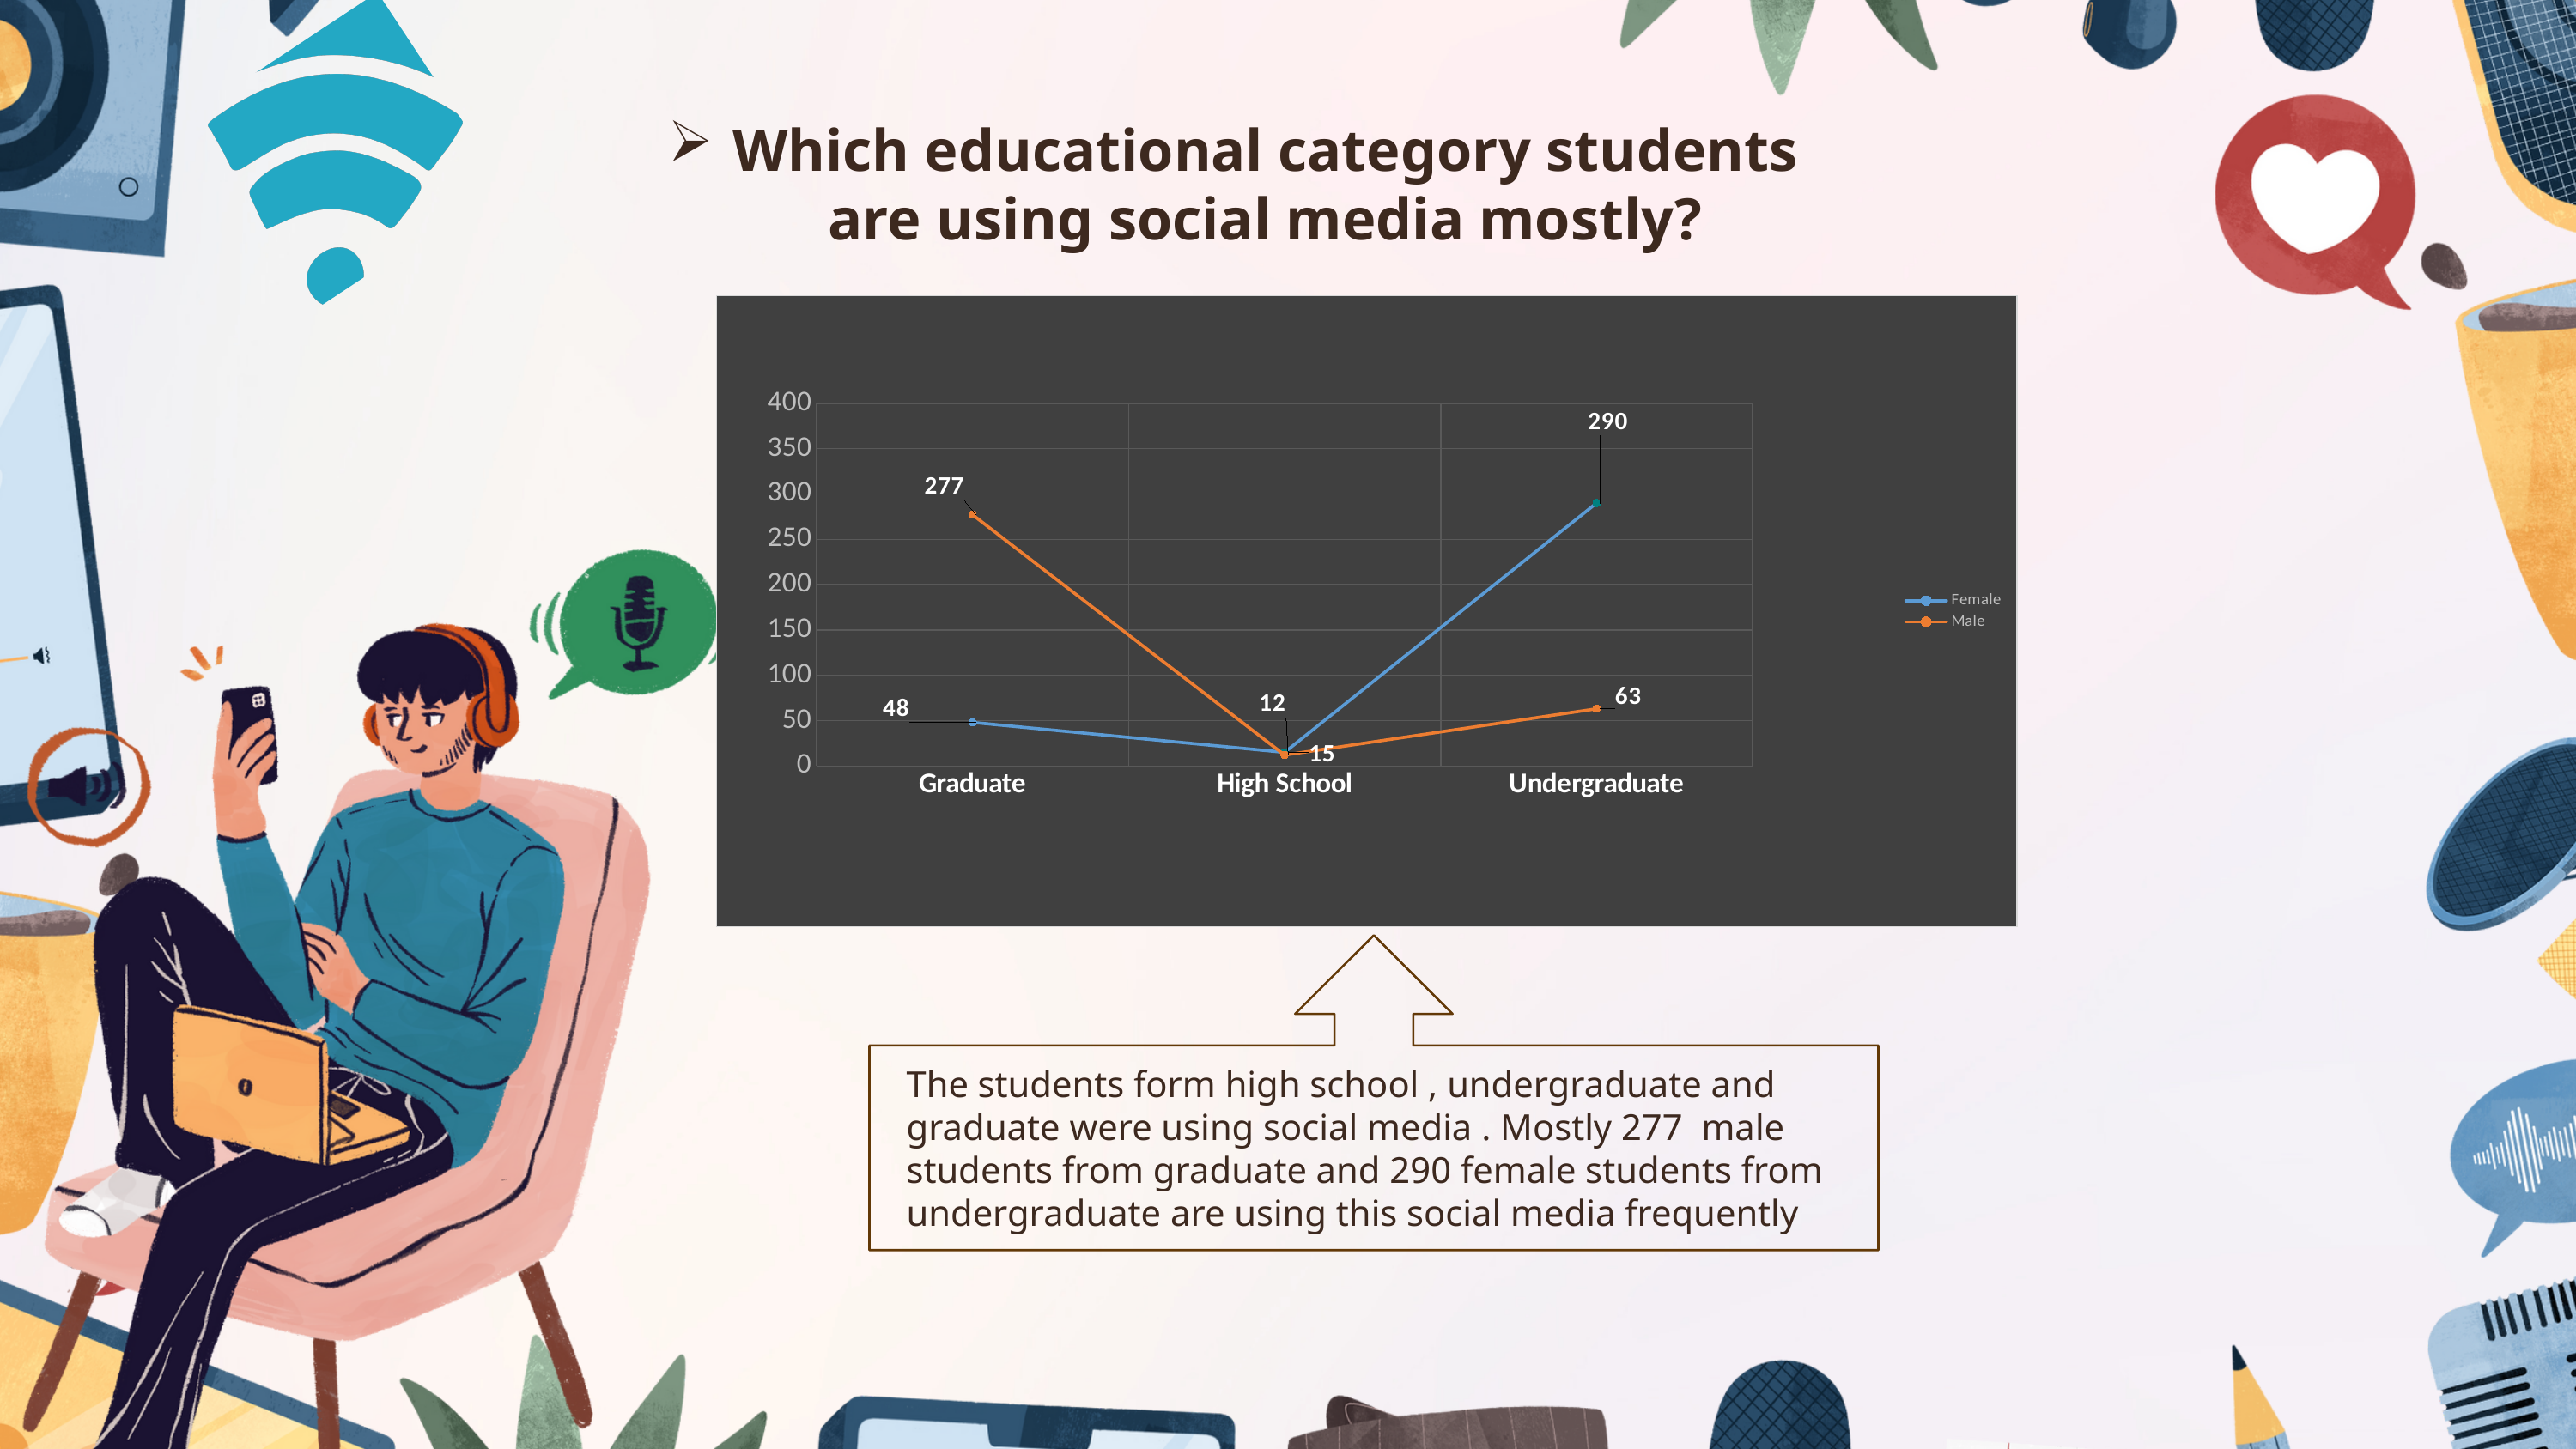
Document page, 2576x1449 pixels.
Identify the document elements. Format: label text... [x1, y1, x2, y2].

text_box Which educational category students are using social media mostly? [665, 114, 1801, 252]
text_box [0, 0, 2576, 1449]
chart [715, 294, 2019, 928]
text_box [166, 0, 505, 324]
text_box [0, 549, 747, 1449]
text_box [868, 934, 1880, 1252]
